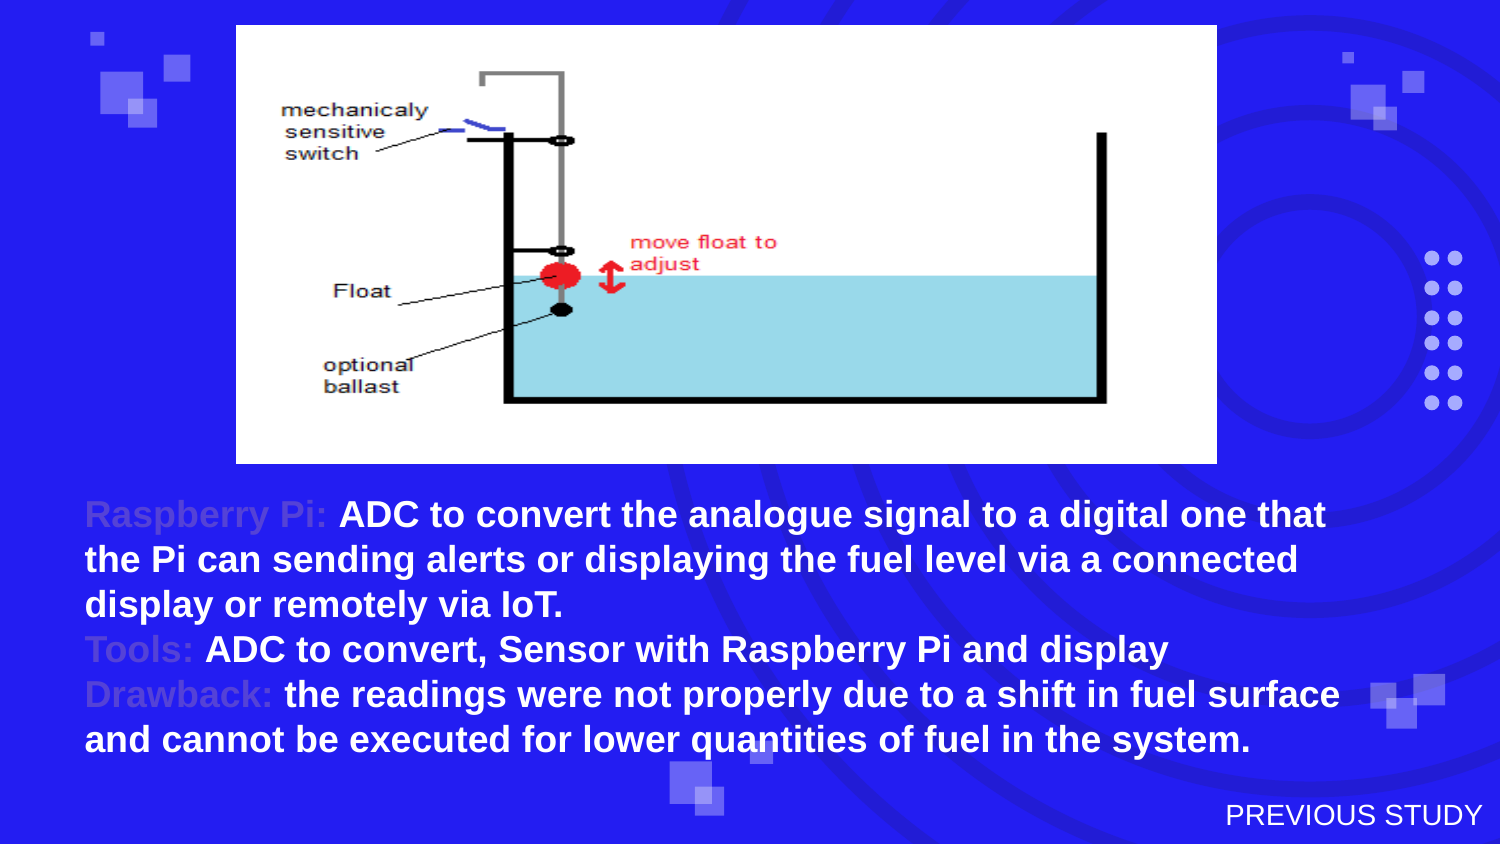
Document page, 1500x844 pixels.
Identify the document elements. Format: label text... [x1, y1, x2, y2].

text_box PREVIOUS STUDY [1210, 789, 1499, 839]
text_box Raspberry Pi: ADC to convert the analogue signal to a digital one that the Pi can sending alerts or displaying the fuel level via a connected display or remotely via IoT. Tools: ADC to convert, Sensor with Raspberry Pi and display Drawback: the readings were not properly due to a shift in fuel surface and cannot be executed for lower quantities of fuel in the system. [69, 482, 1384, 768]
picture [236, 25, 1217, 465]
